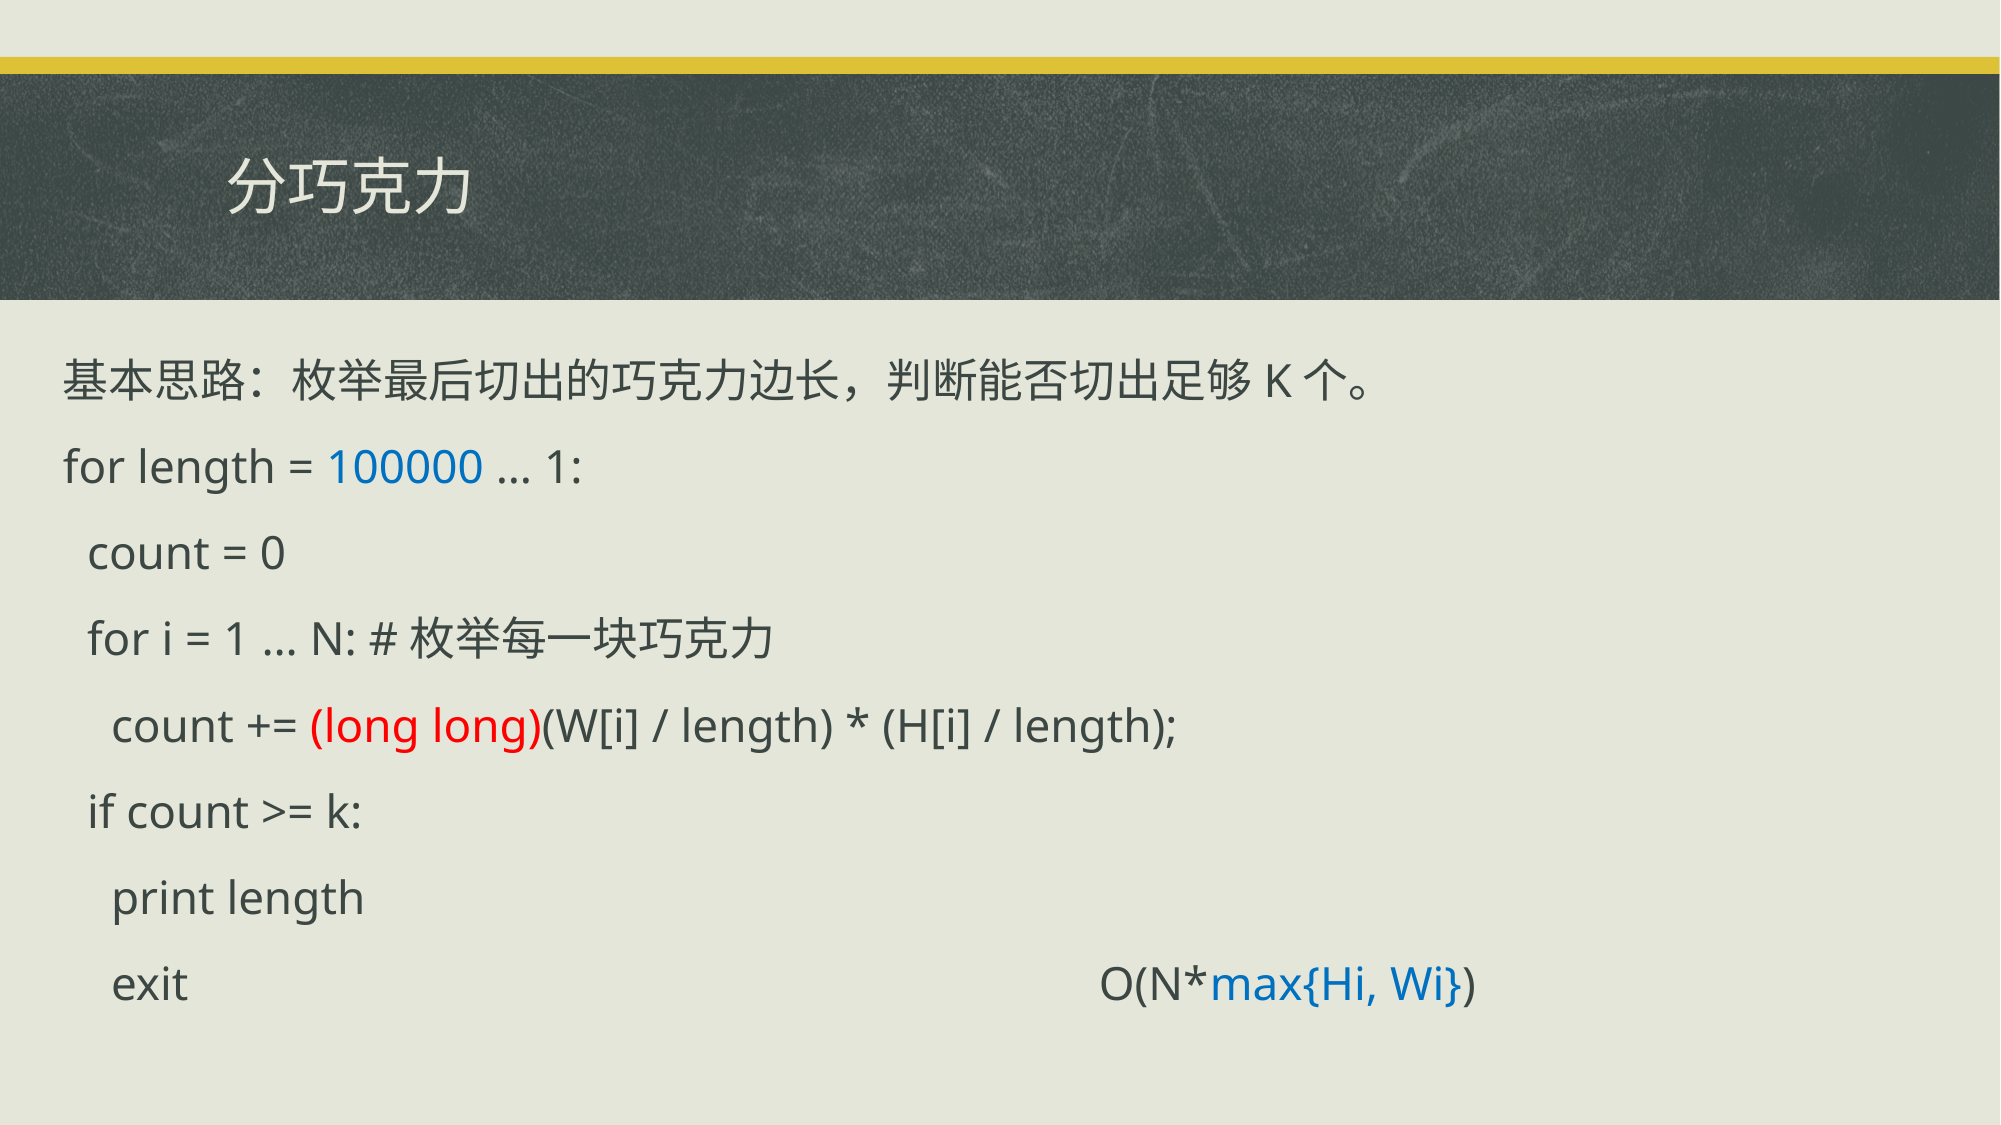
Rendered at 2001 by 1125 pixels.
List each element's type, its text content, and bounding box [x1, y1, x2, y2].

picture [0, 74, 2000, 300]
text_box 基本思路：枚举最后切出的巧克力边长，判断能否切出足够K个。 for length = 100000 … 1: count = 0 for i = 1 … N: #枚举每一块巧克力 count += (long long)(W[i] / length) * (H[i] / length); if count >= k: print length exit O(N*max{Hi, Wi}) [48, 344, 1966, 1116]
title 分巧克力 [210, 76, 1790, 300]
